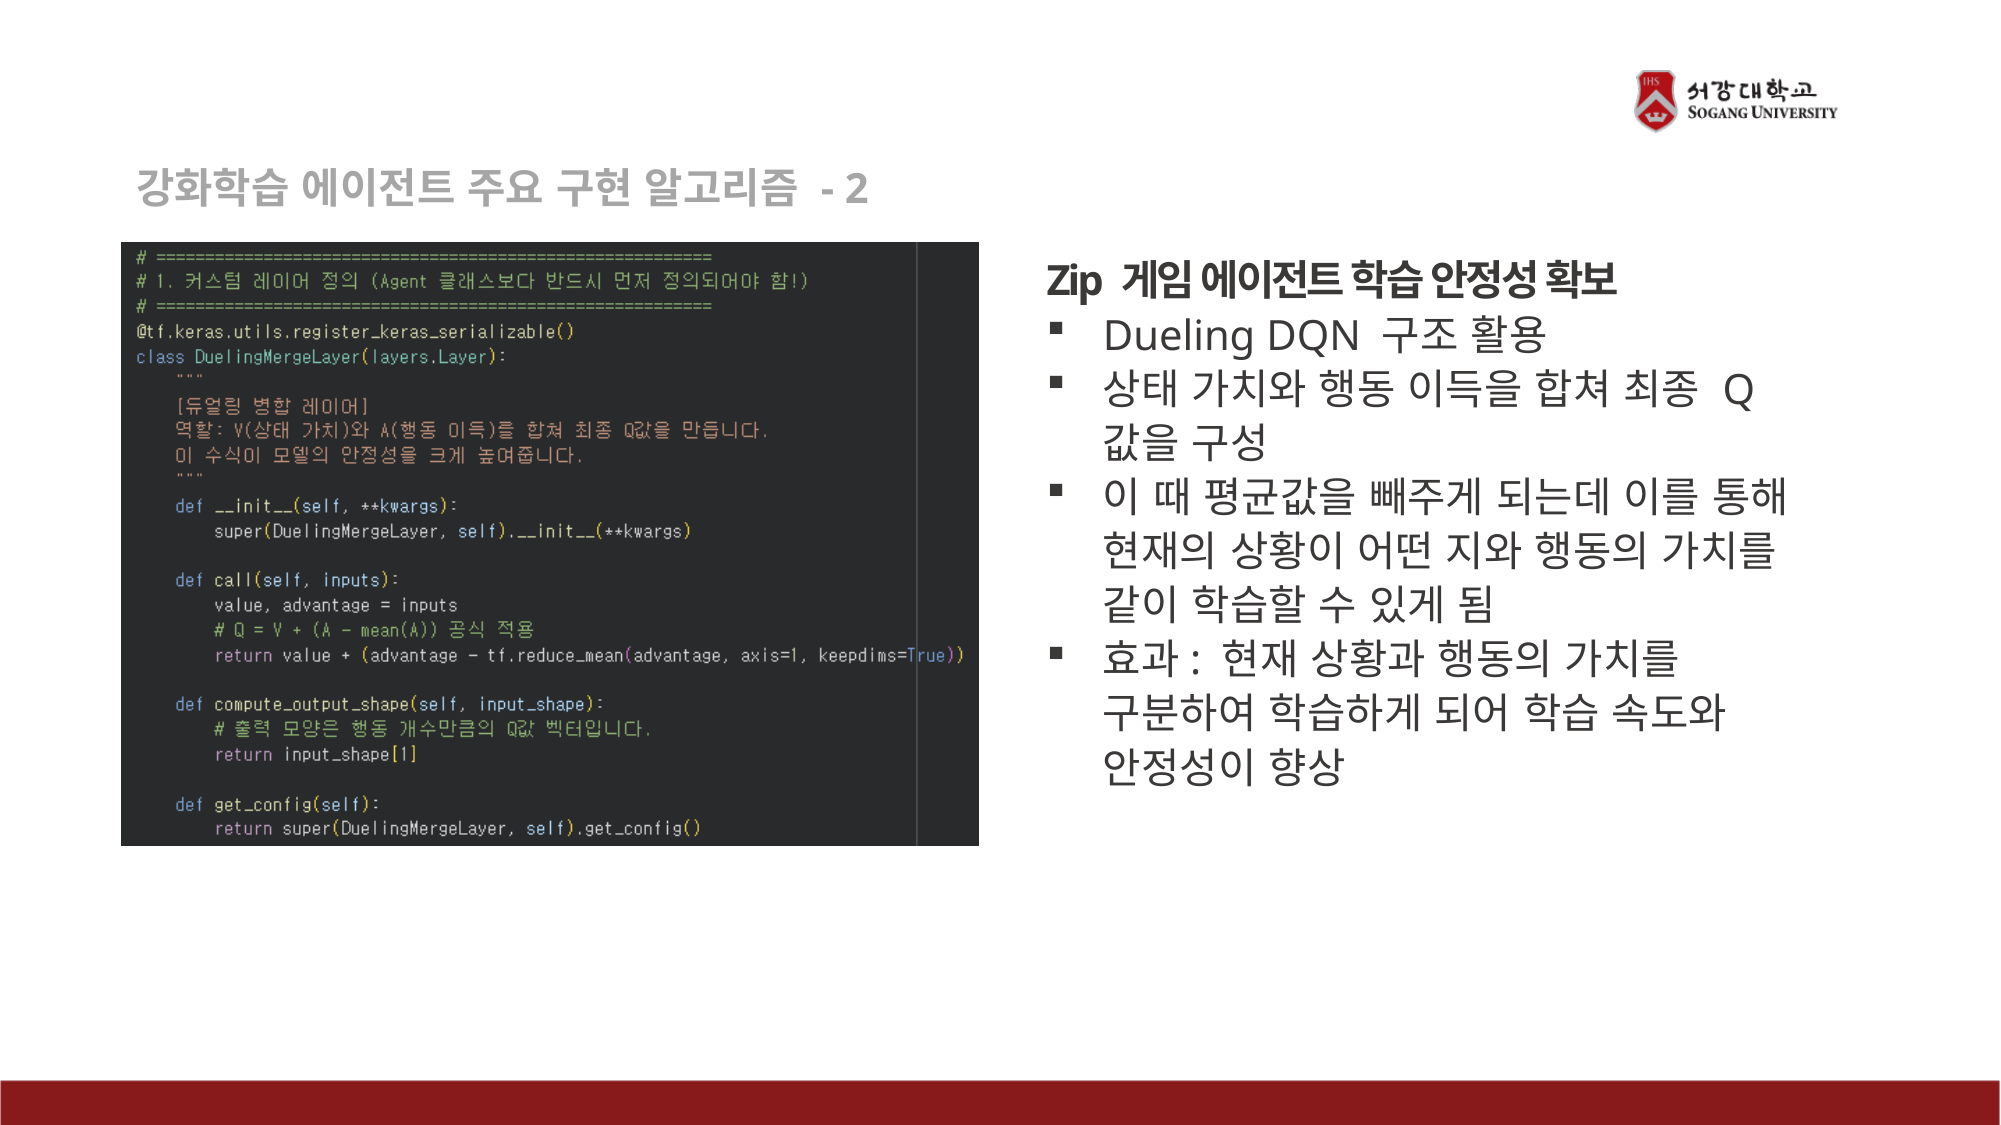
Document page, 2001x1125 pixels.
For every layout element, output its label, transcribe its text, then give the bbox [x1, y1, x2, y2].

picture [0, 70, 2000, 1125]
text_box 강화학습 에이전트 주요 구현 알고리즘 - 2 [121, 153, 1835, 219]
text_box Zip 게임 에이전트 학습 안정성 확보 Dueling DQN 구조 활용 상태 가치와 행동 이득을 합쳐 최종 Q값을 구성 이 때 평균값을 빼주게 되는데 이를 통해 현재의 상황이 어떤 지와 행동의 가치를 같이 학습할 수 있게 됨 효과: 현재 상황과 행동의 가치를 구분하여 학습하게 되어 학습 속도와 안정성이 향상 [1031, 242, 1835, 799]
